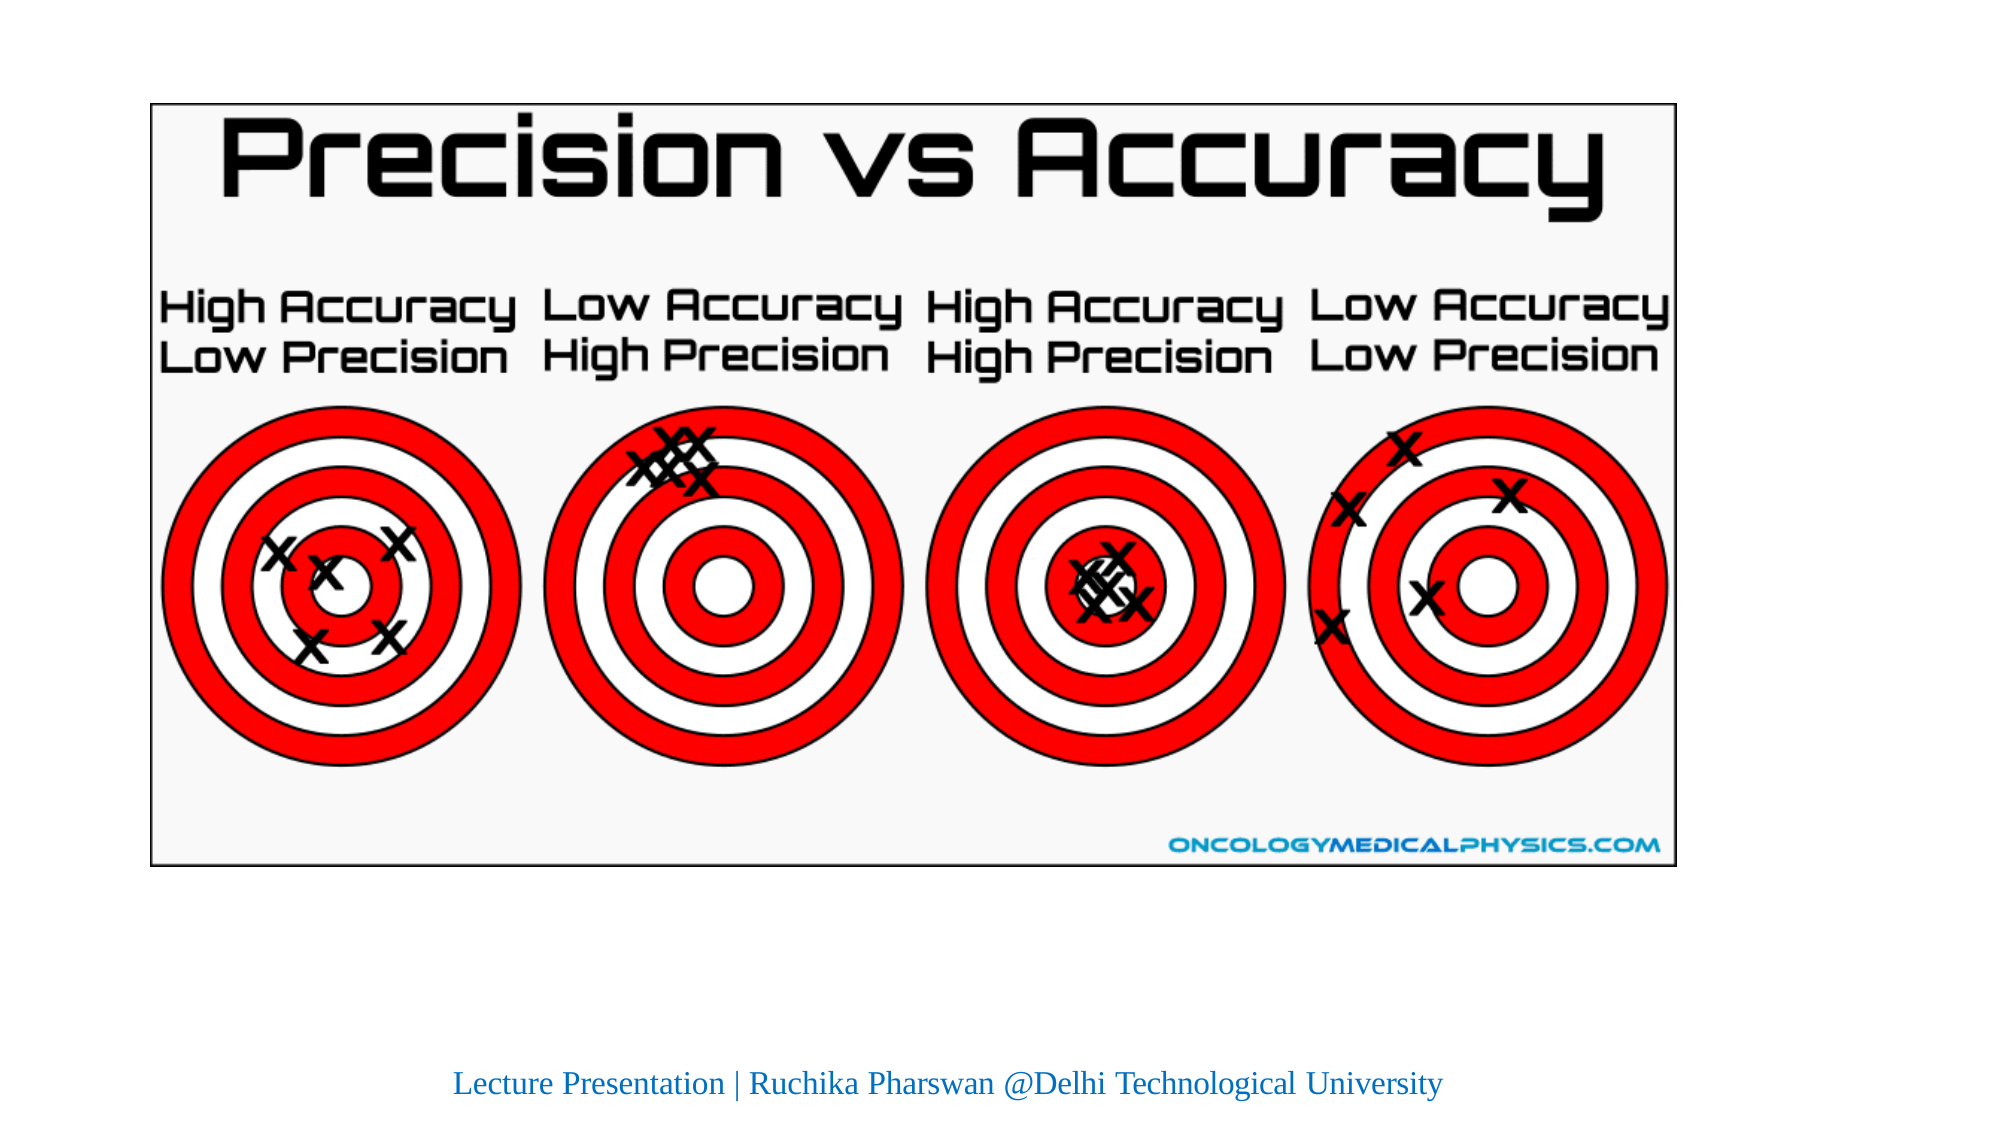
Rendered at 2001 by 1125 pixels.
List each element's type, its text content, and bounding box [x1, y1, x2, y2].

footer Lecture Presentation | Ruchika Pharswan @Delhi Technological University [450, 1062, 1450, 1125]
picture [149, 103, 1677, 868]
